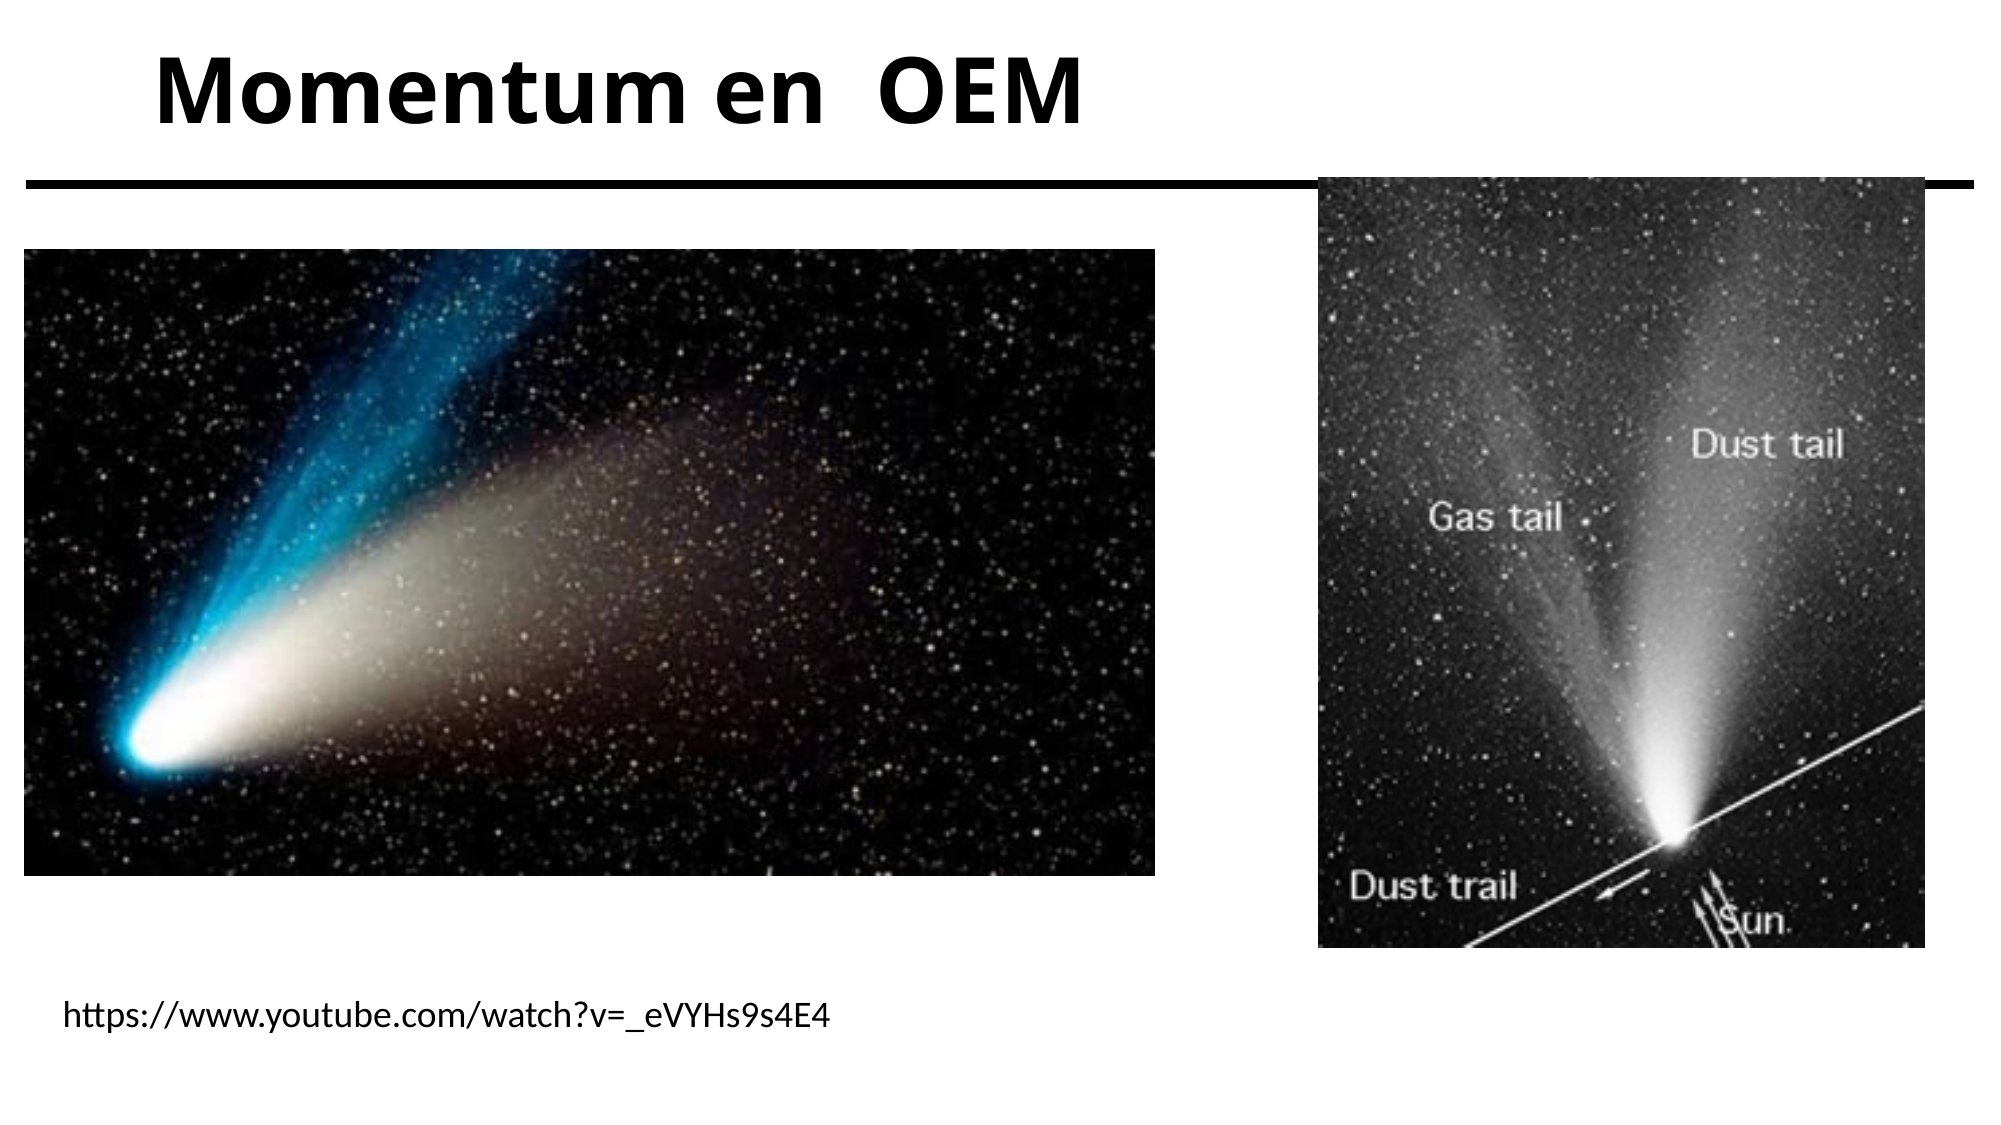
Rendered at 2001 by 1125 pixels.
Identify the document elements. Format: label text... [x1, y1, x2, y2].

text_box https://www.youtube.com/watch?v=_eVYHs9s4E4 [47, 982, 929, 1043]
picture [24, 249, 1155, 876]
picture [1318, 177, 1925, 948]
title Momentum en OEM [137, 26, 1863, 161]
